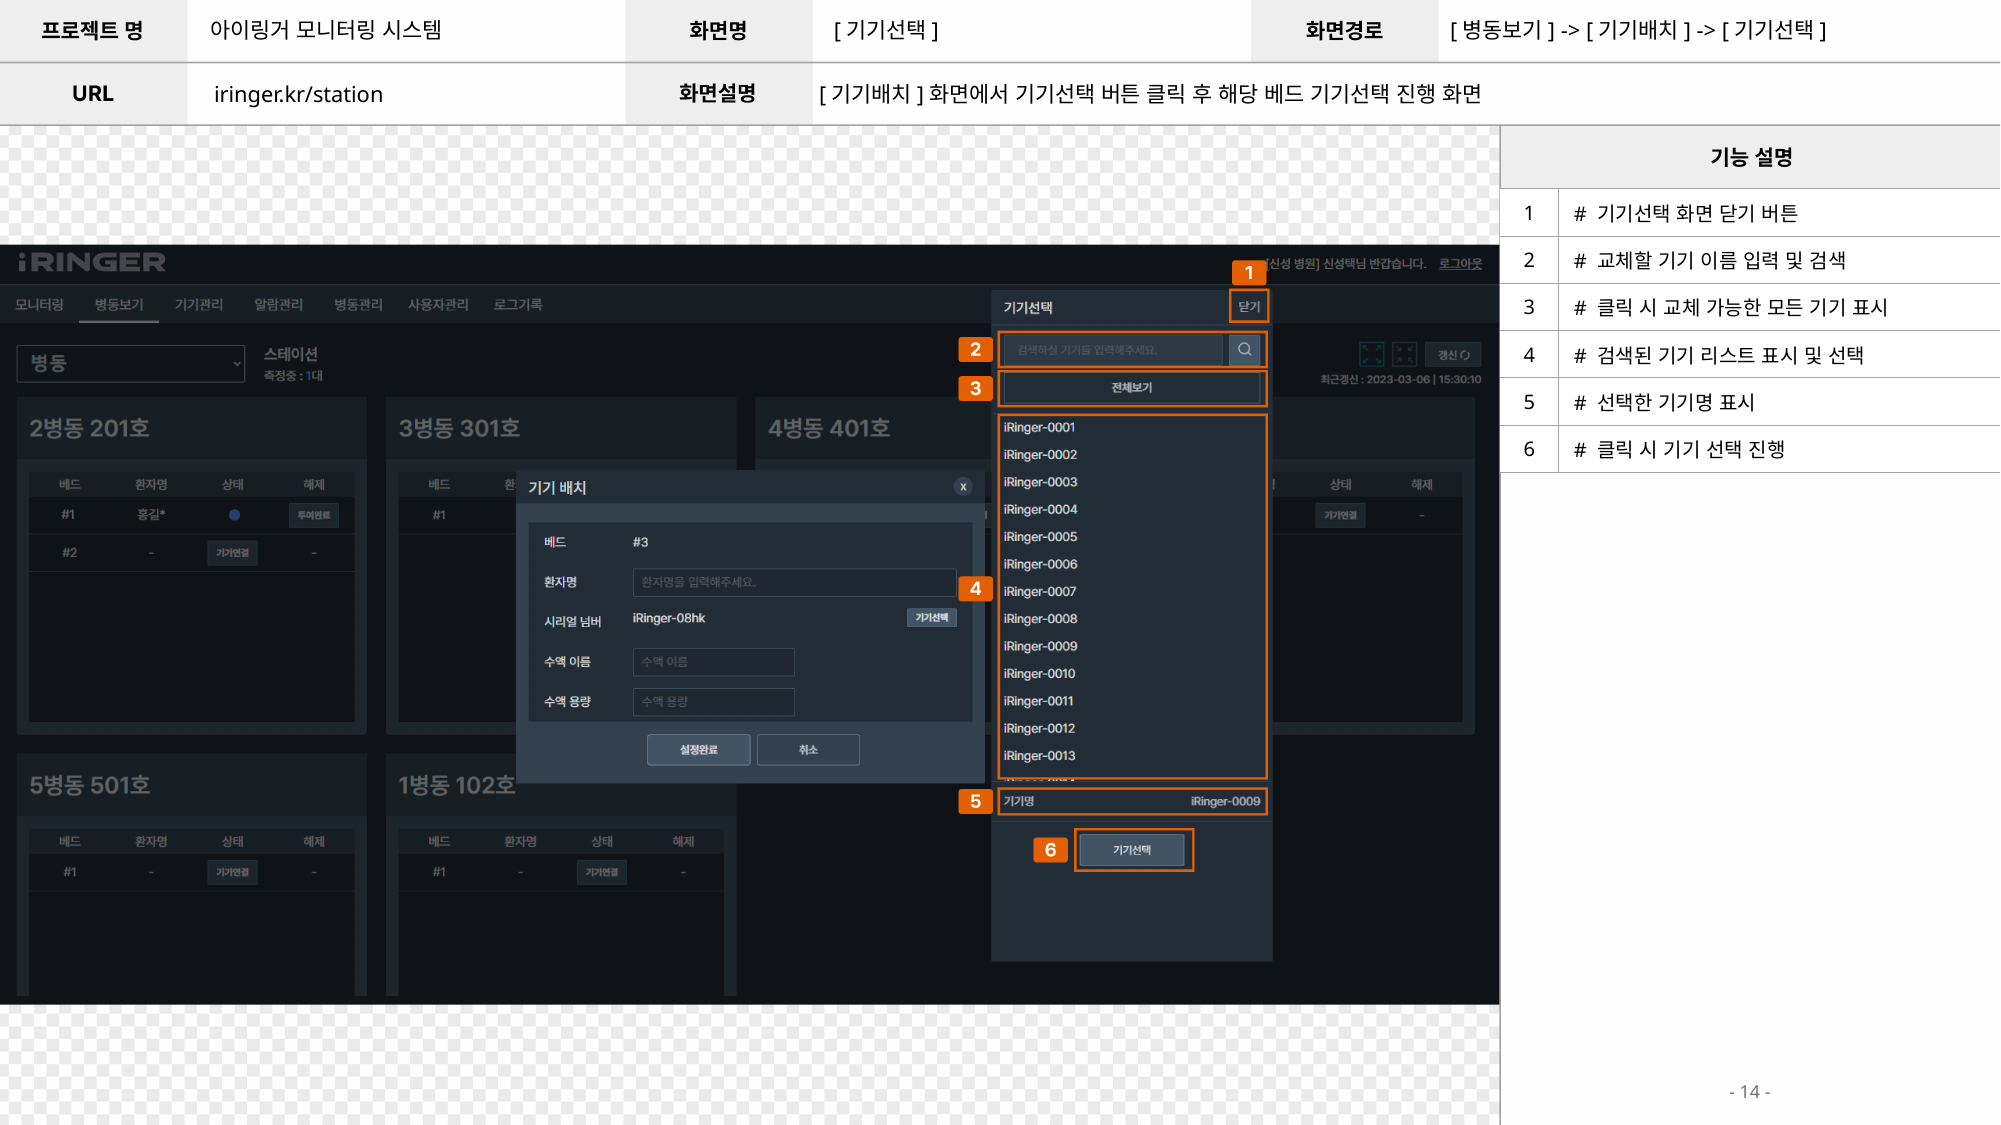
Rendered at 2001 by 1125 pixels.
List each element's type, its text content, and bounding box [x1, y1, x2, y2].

table_header # 기기선택 화면 닫기 버튼 [1559, 189, 2000, 236]
table_cell # 클릭 시 교체 가능한 모든 기기 표시 [1559, 284, 2000, 330]
table_header 1 [1500, 189, 1558, 236]
text_box [기기배치]화면에서 기기선택 버튼 클릭 후 해당 베드 기기선택 진행 화면 [804, 72, 1498, 114]
table_cell # 선택한 기기명 표시 [1559, 378, 2000, 425]
table_cell 5 [1500, 378, 1558, 425]
table_cell # 클릭 시 기기 선택 진행 [1559, 426, 2000, 472]
table_cell 3 [1500, 284, 1558, 330]
table_cell 6 [1500, 426, 1558, 472]
table_cell 4 [1500, 331, 1558, 377]
text_box iringer.kr/station [199, 72, 399, 114]
picture [0, 0, 2001, 1125]
text_box 아이링거 모니터링 시스템 [195, 9, 458, 51]
text_box [기기선택] [819, 9, 954, 51]
text_box - 14 - [1500, 1072, 2000, 1109]
text_box [병동보기] -> [기기배치] -> [기기선택] [1435, 9, 1842, 51]
table_cell # 교체할 기기 이름 입력 및 검색 [1559, 237, 2000, 283]
table_cell 2 [1500, 237, 1558, 283]
table_cell # 검색된 기기 리스트 표시 및 선택 [1559, 331, 2000, 377]
